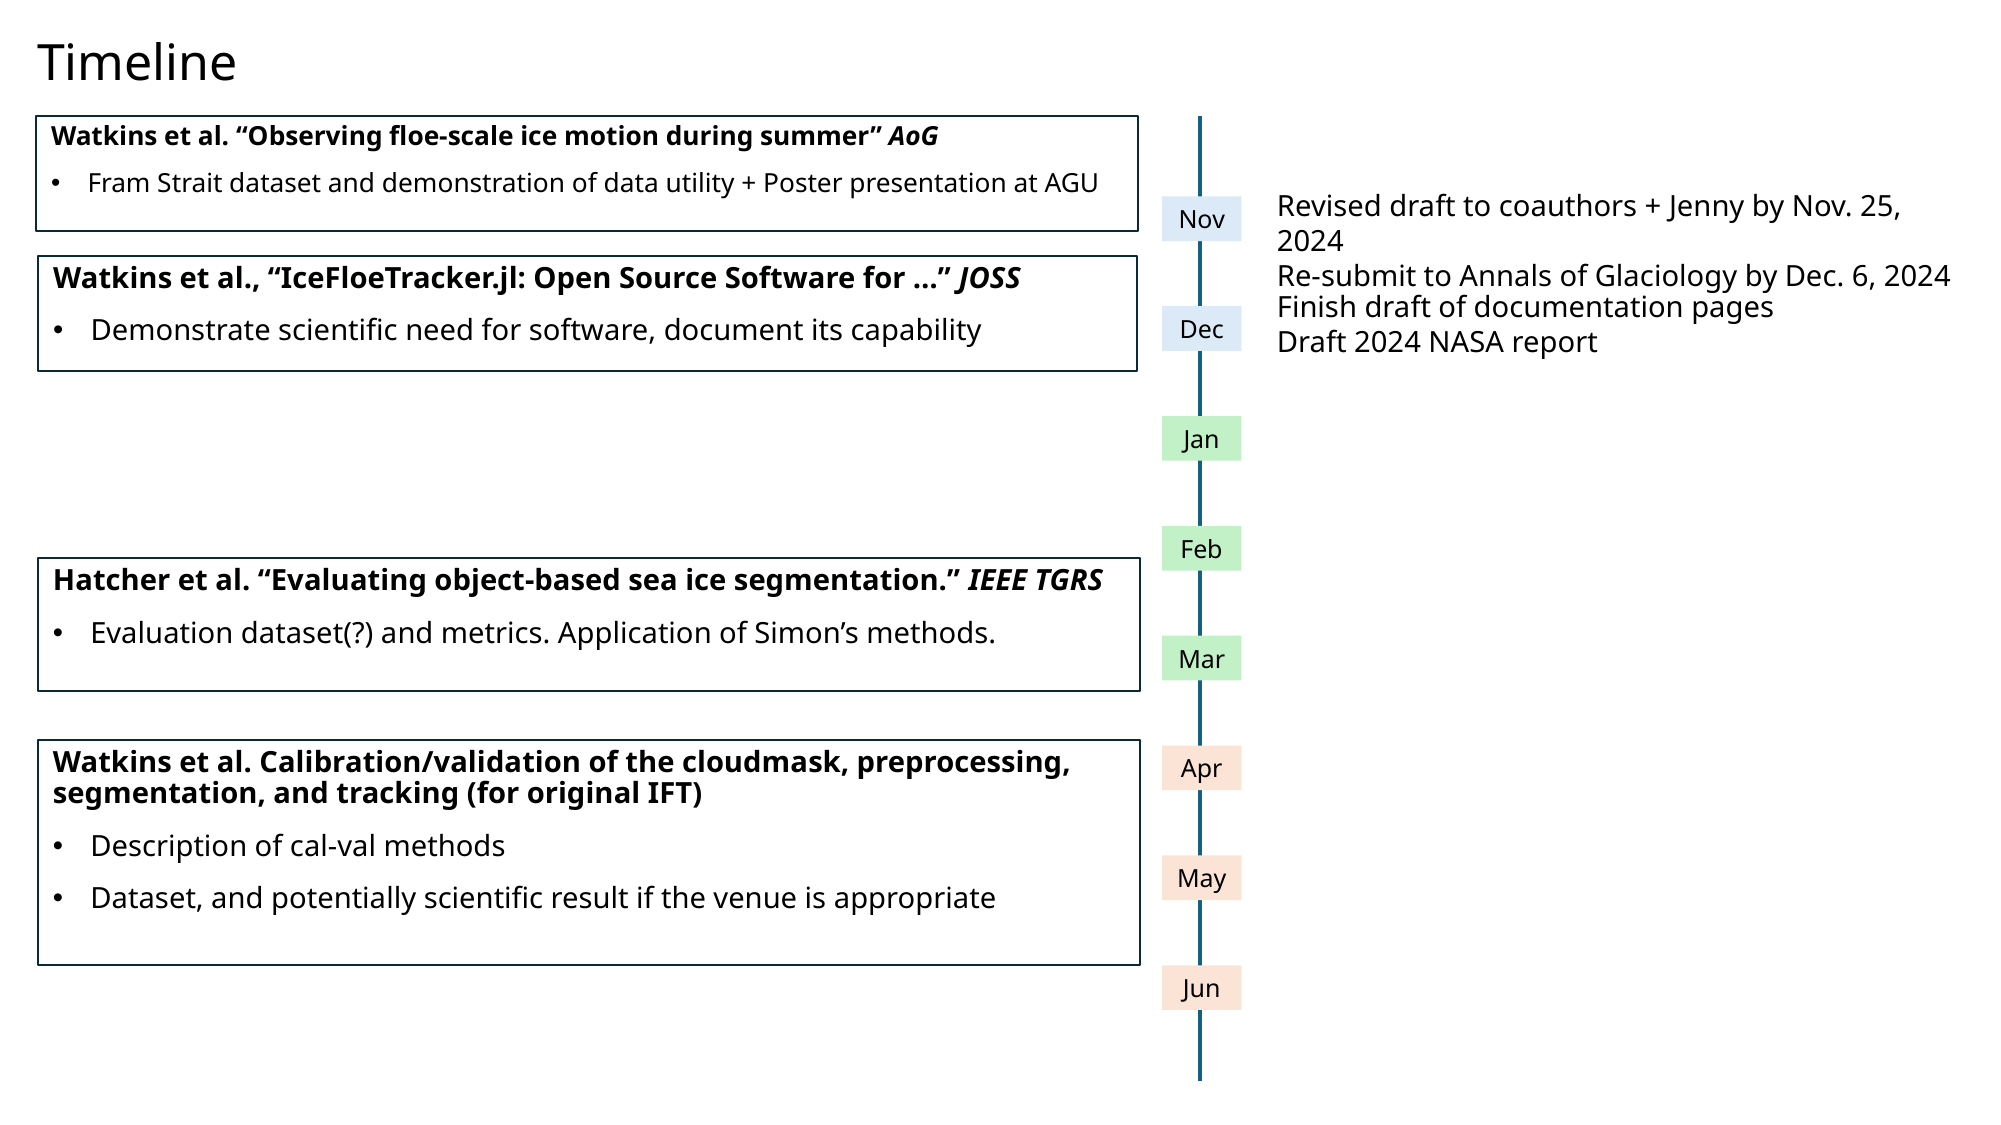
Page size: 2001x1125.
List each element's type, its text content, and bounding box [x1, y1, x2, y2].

text_box Jun [1201, 965, 1242, 1010]
text_box Dec [1201, 306, 1242, 351]
text_box Apr [1162, 745, 1199, 791]
text_box May [1201, 855, 1242, 901]
text_box Jan [1201, 416, 1242, 461]
text_box Jan [1162, 416, 1199, 461]
text_box Nov [1201, 196, 1242, 242]
text_box Revised draft to coauthors + Jenny by Nov. 25, 2024 Re-submit to Annals of Glaciology by Dec. 6, 2024 [1262, 179, 1986, 280]
text_box Jun [1162, 965, 1199, 1010]
text_box Finish draft of documentation pages Draft 2024 NASA report [1262, 280, 1986, 366]
text_box Apr [1201, 745, 1242, 791]
text_box May [1162, 855, 1199, 901]
text_box Feb [1162, 525, 1199, 571]
text_box Dec [1162, 306, 1199, 351]
text_box Hatcher et al. “Evaluating object-based sea ice segmentation.” IEEE TGRS Evaluation dataset(?) and metrics. Application of Simon’s methods. [38, 558, 1140, 691]
text_box Watkins et al., “IceFloeTracker.jl: Open Source Software for …” JOSS Demonstrate scientific need for software, document its capability [38, 255, 1138, 371]
text_box Mar [1162, 635, 1199, 681]
text_box Feb [1201, 525, 1242, 571]
text_box Timeline [22, 29, 1748, 112]
text_box Watkins et al. Calibration/validation of the cloudmask, preprocessing, segmentation, and tracking (for original IFT) Description of cal-val methods Dataset, and potentially scientific result if the venue is appropriate [38, 739, 1140, 966]
text_box Mar [1201, 635, 1242, 681]
text_box Nov [1162, 196, 1199, 242]
text_box Watkins et al. “Observing floe-scale ice motion during summer” AoG Fram Strait dataset and demonstration of data utility + Poster presentation at AGU [36, 115, 1138, 231]
